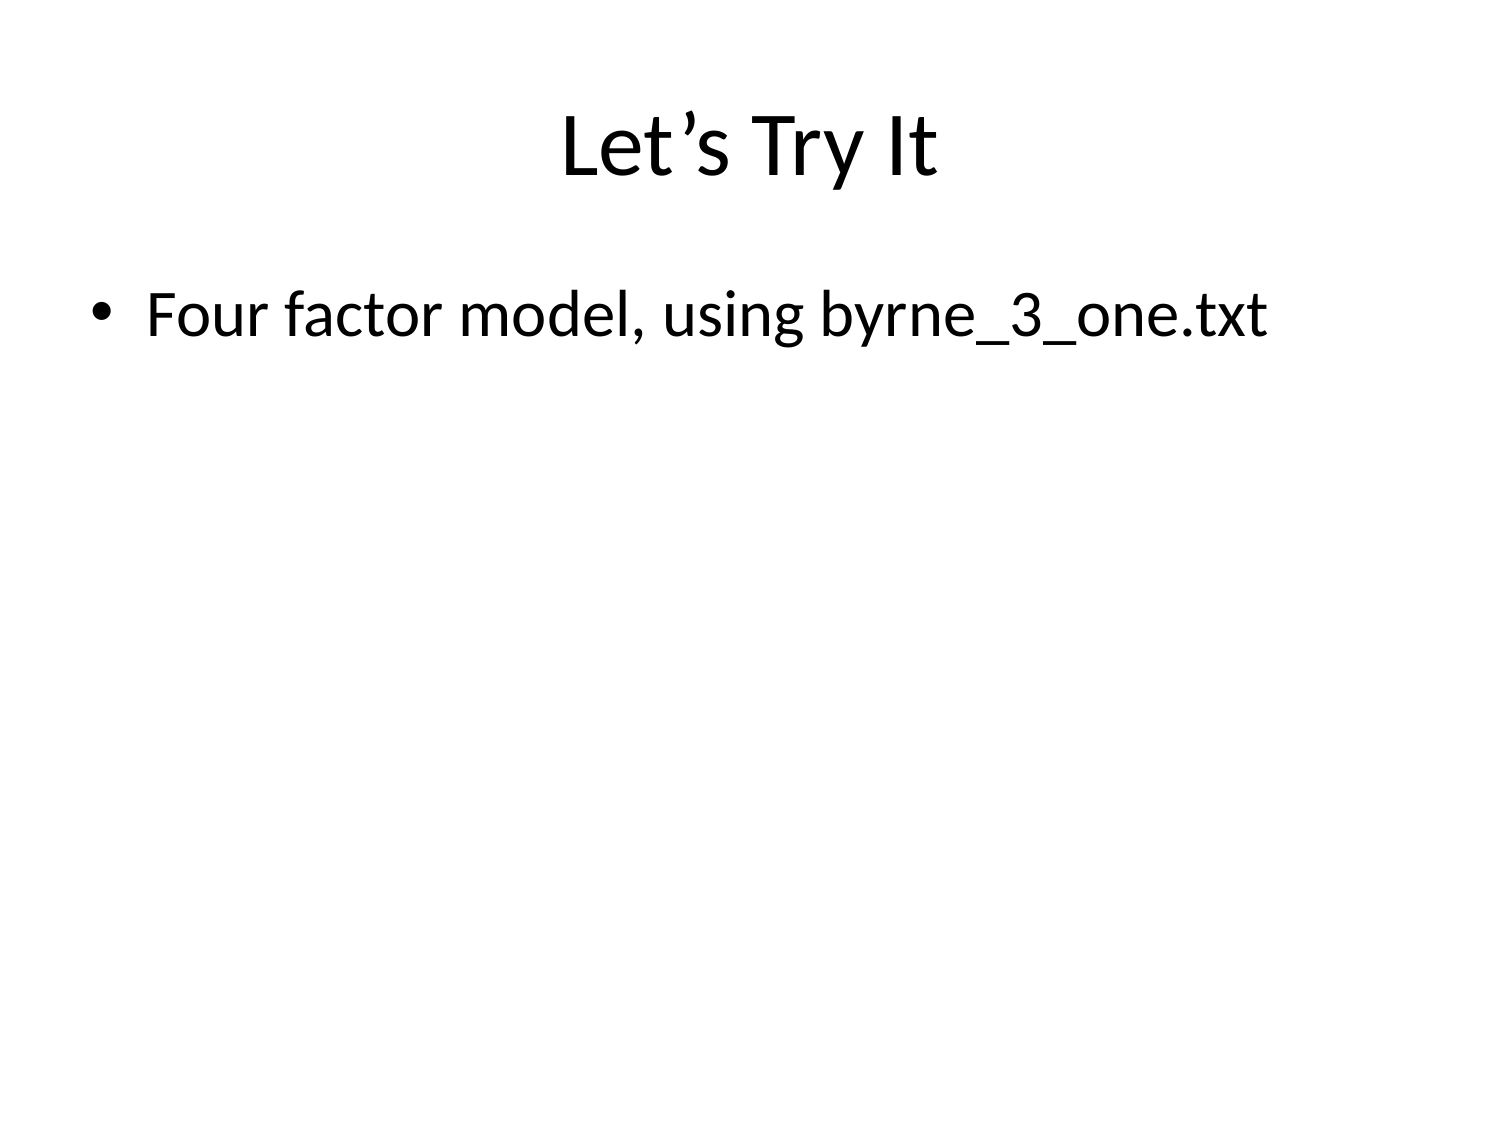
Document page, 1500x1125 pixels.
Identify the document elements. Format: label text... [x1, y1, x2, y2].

title Let’s Try It [75, 45, 1425, 233]
list Four factor model, using byrne_3_one.txt [75, 262, 1425, 1005]
